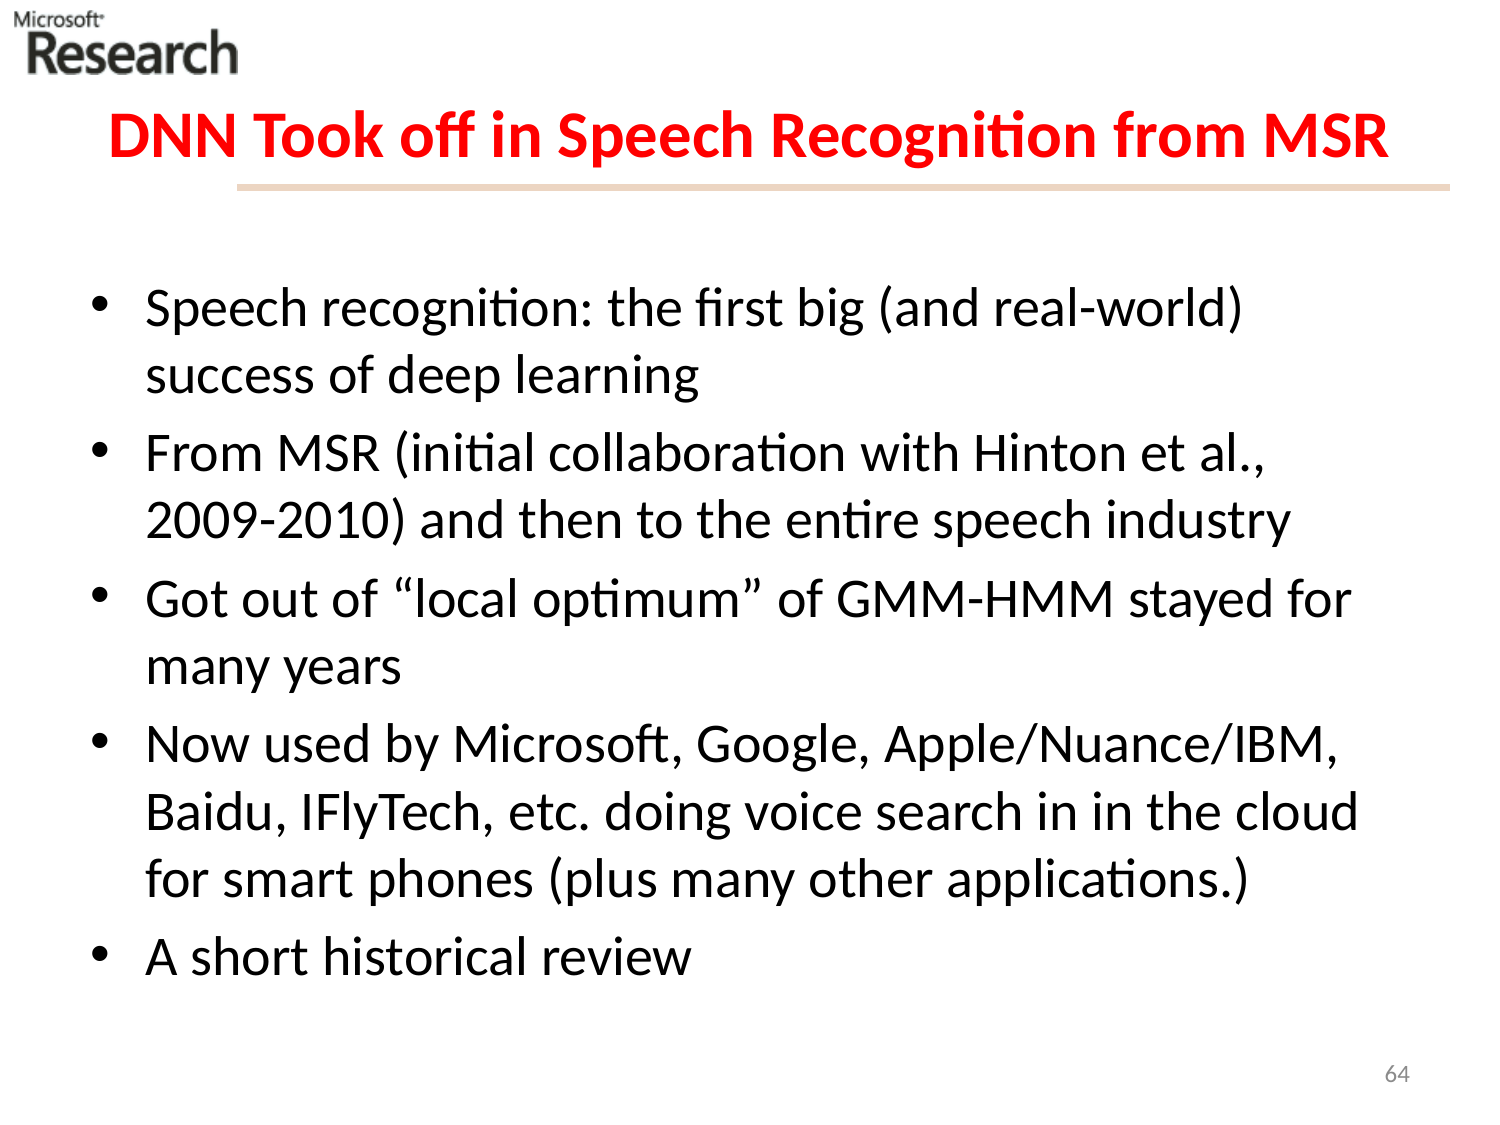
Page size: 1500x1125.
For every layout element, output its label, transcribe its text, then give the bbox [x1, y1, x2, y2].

title DNN Took off in Speech Recognition from MSR [75, 37, 1425, 225]
list Speech recognition: the first big (and real-world) success of deep learning From MSR (initial collaboration with Hinton et al., 2009-2010) and then to the entire speech industry Got out of “local optimum” of GMM-HMM stayed for many years Now used by Microsoft, Google, Apple/Nuance/IBM, Baidu, IFlyTech, etc. doing voice search in in the cloud for smart phones (plus many other applications.) A short historical review [75, 262, 1425, 1005]
slide_number 64 [1074, 1042, 1425, 1103]
picture [14, 10, 238, 75]
